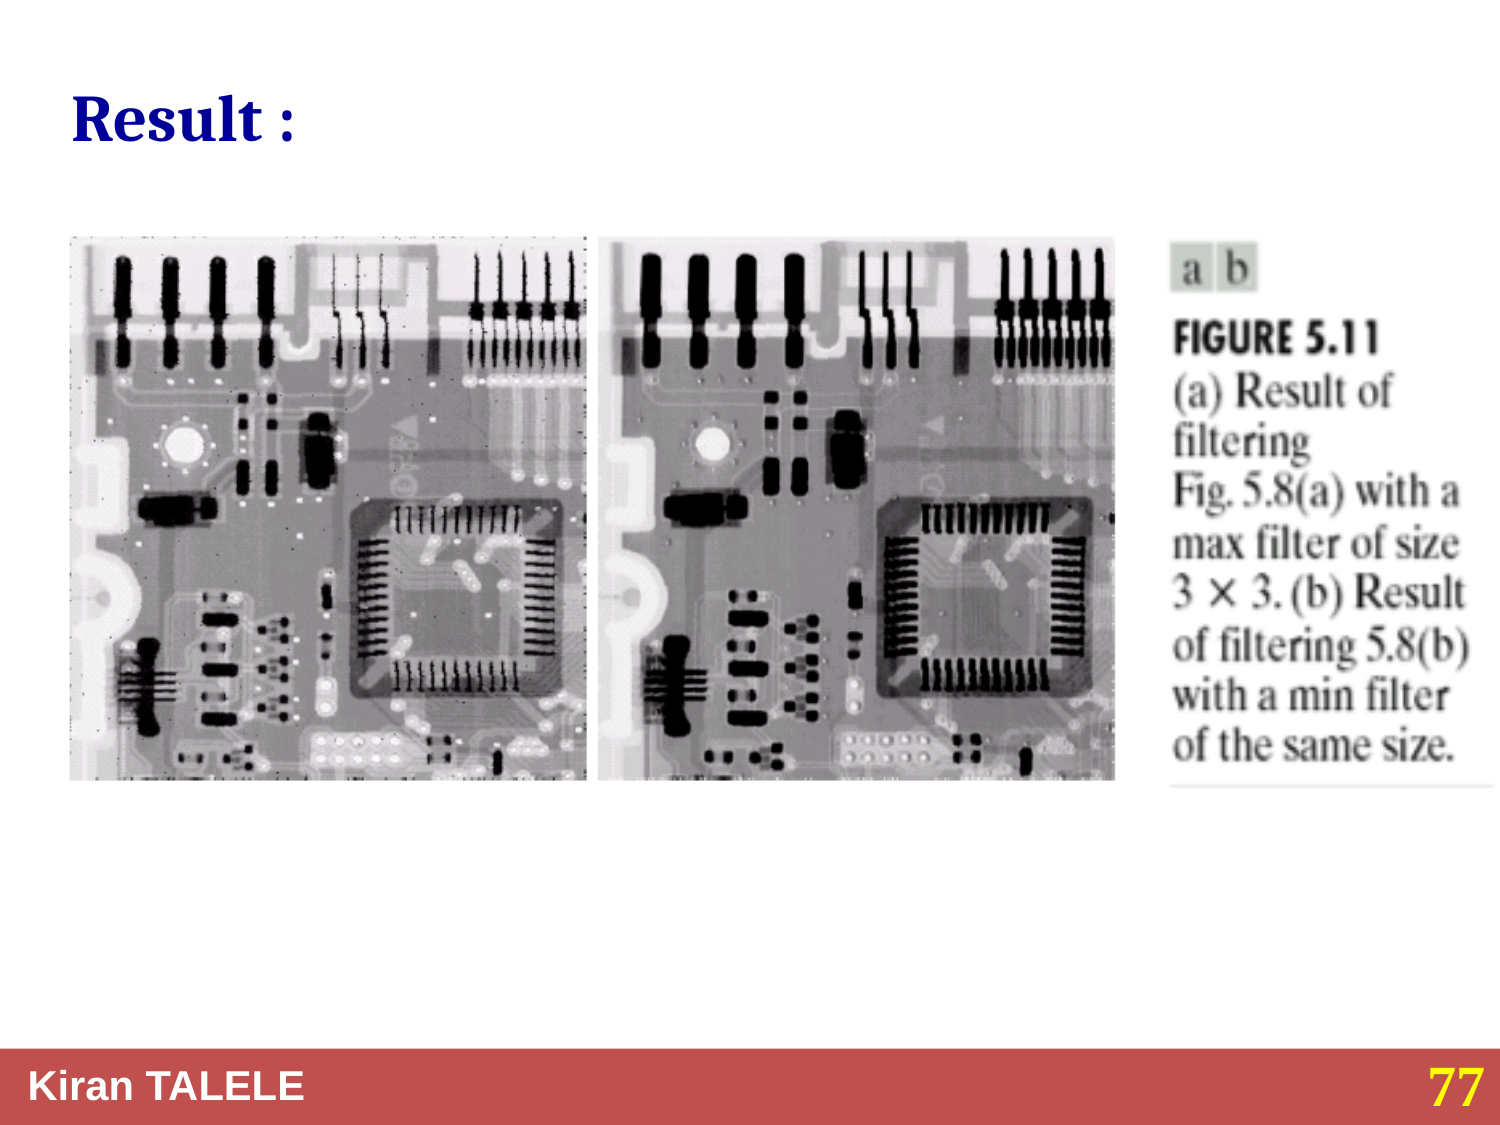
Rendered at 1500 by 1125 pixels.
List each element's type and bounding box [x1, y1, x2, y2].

text_box [62, 227, 1500, 788]
text_box [0, 1040, 1500, 1125]
text_box [12, 49, 1363, 180]
